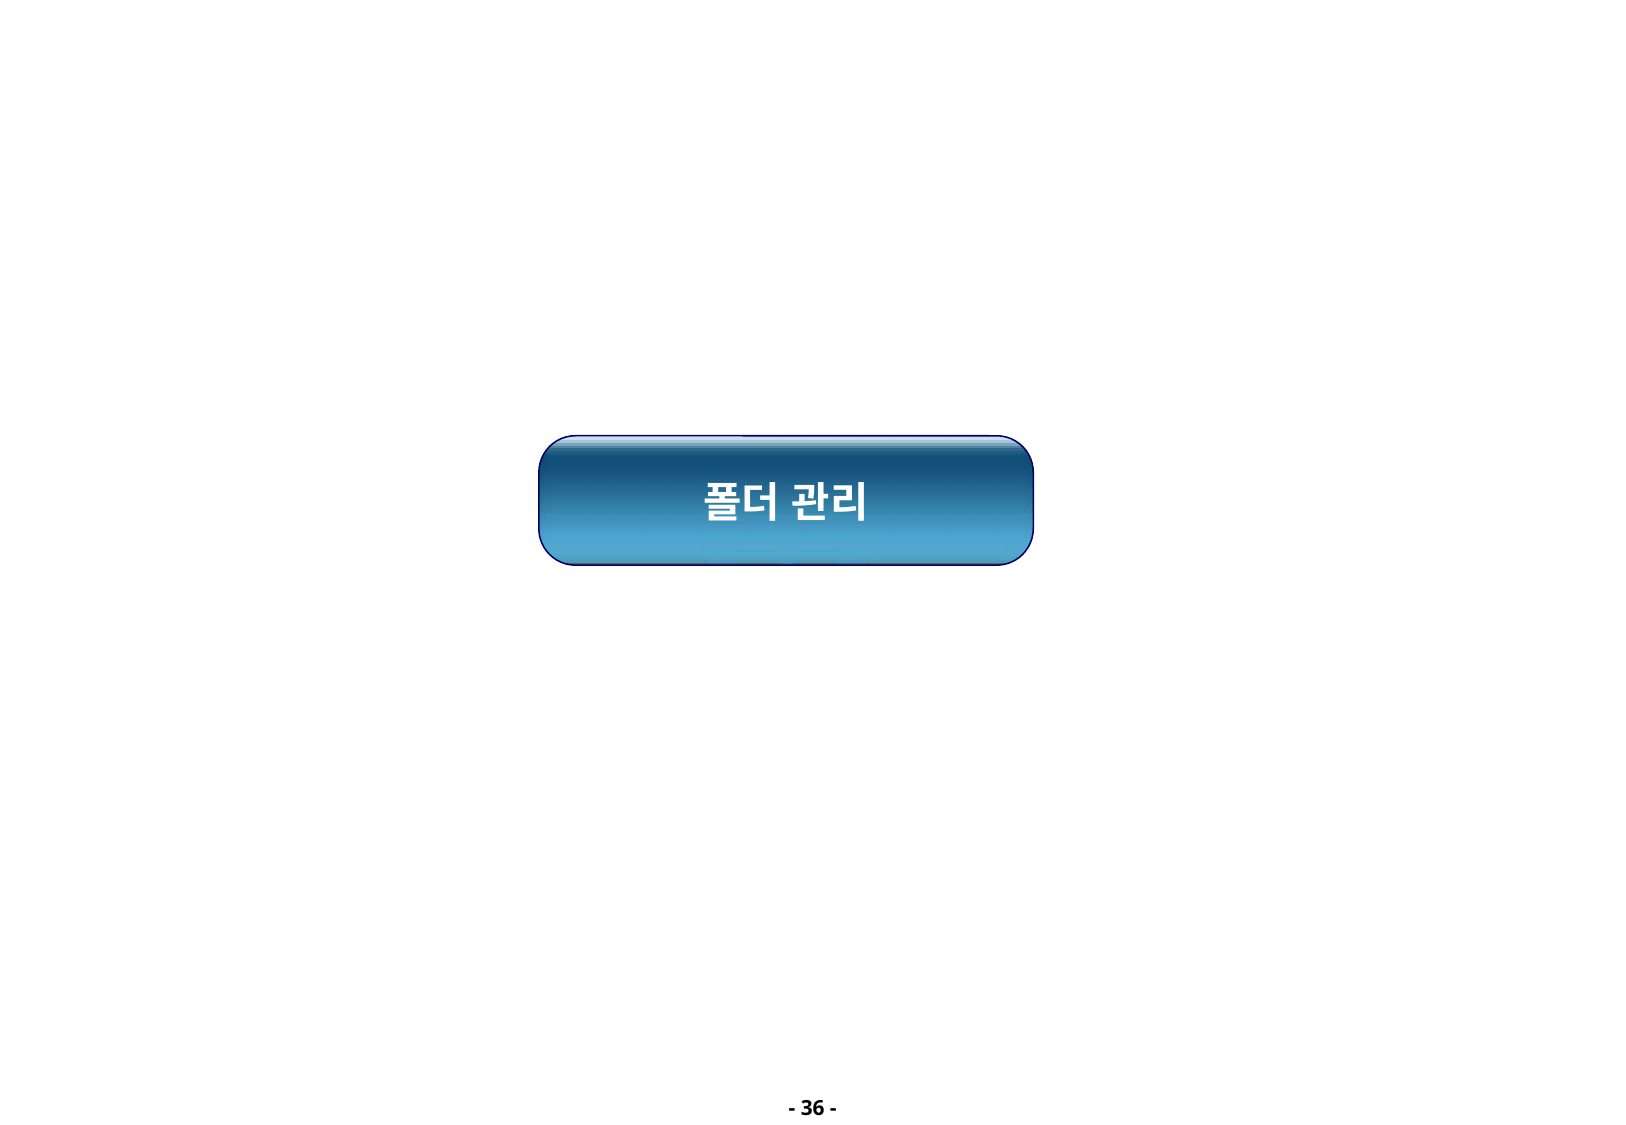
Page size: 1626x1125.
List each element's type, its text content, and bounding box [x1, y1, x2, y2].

text_box 폴더 관리 [538, 435, 1034, 566]
